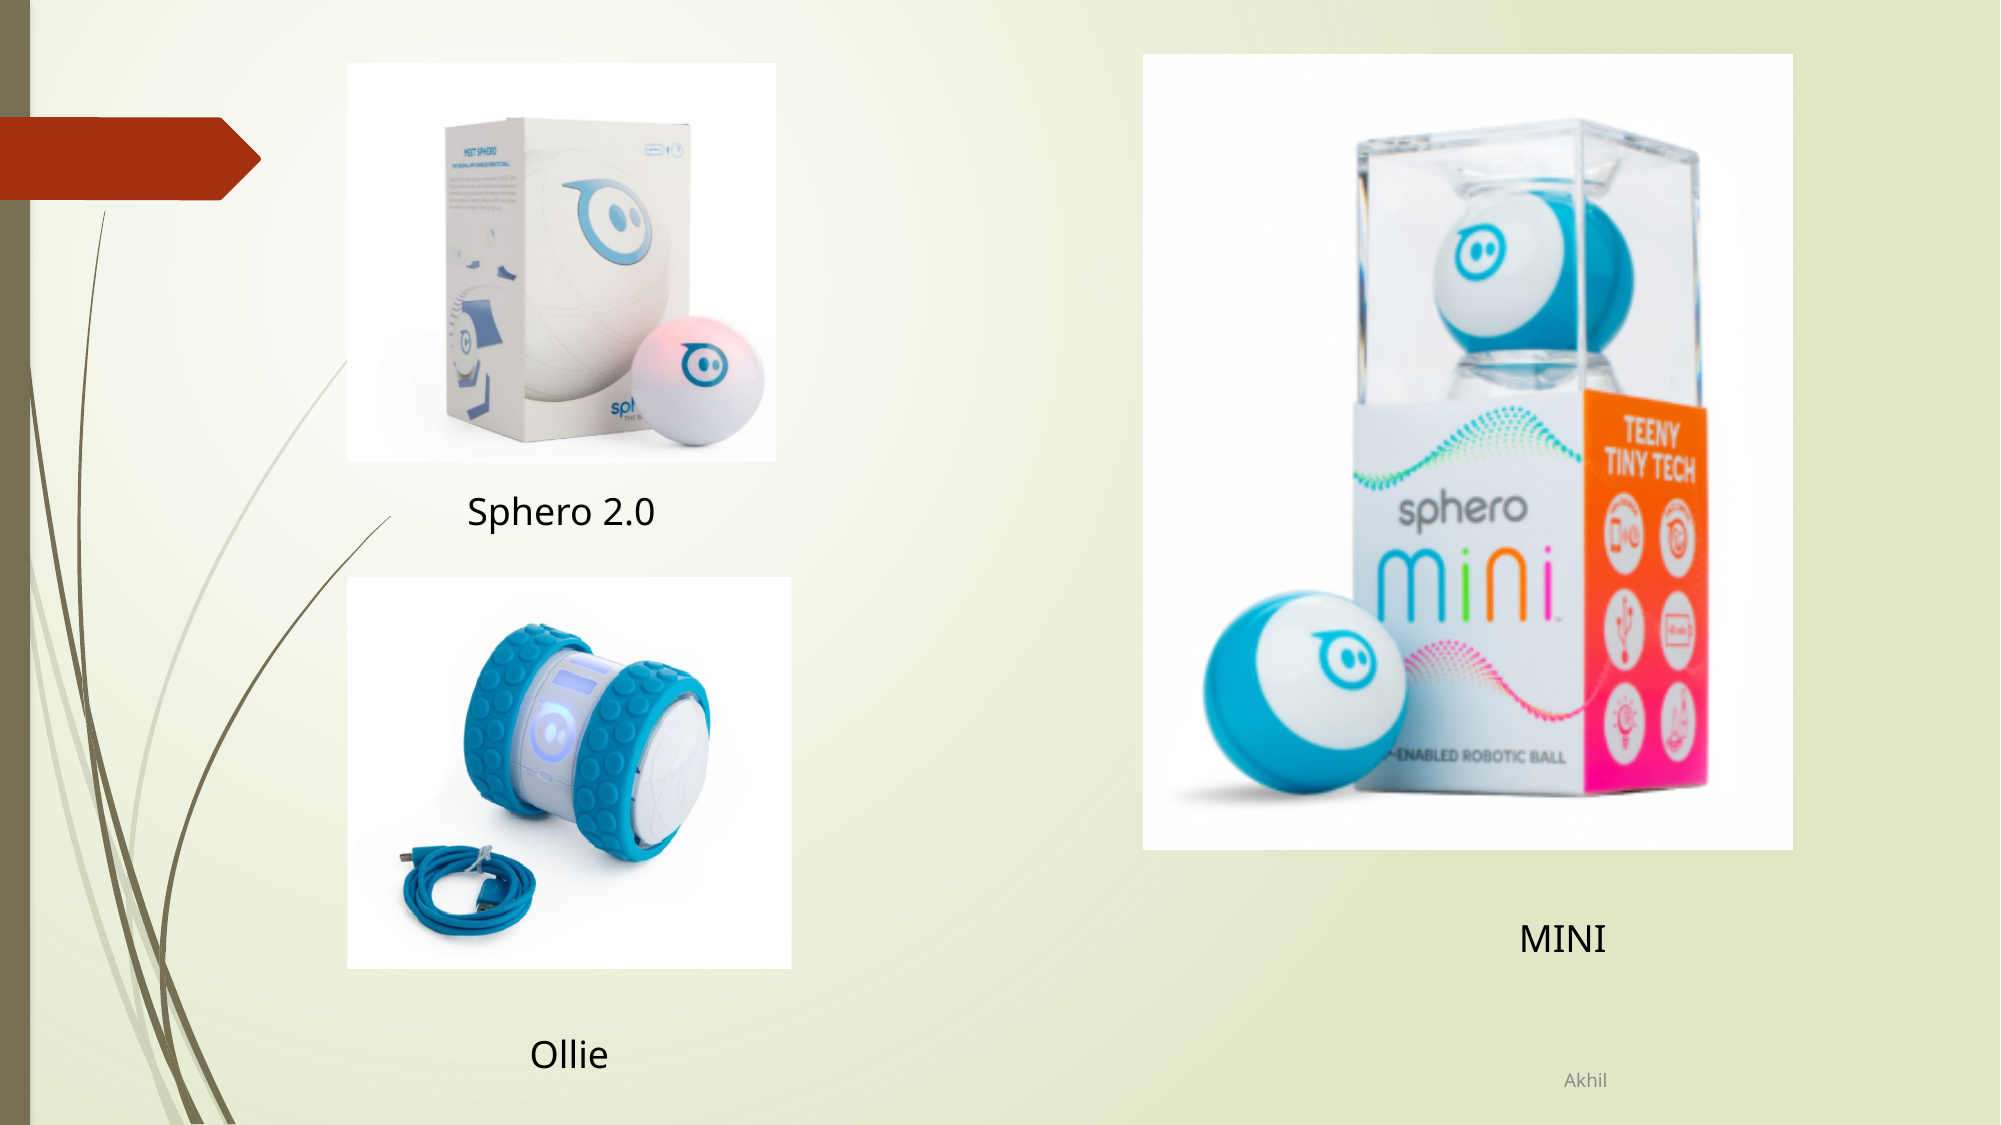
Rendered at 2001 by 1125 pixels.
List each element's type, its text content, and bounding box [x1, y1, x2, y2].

text_box MINI [1503, 907, 1622, 968]
picture [347, 577, 792, 969]
picture [1143, 53, 1793, 851]
picture [347, 63, 777, 463]
footer Akhil [1549, 1047, 1623, 1113]
text_box Sphero 2.0 [452, 480, 671, 541]
text_box Ollie [514, 1023, 625, 1084]
